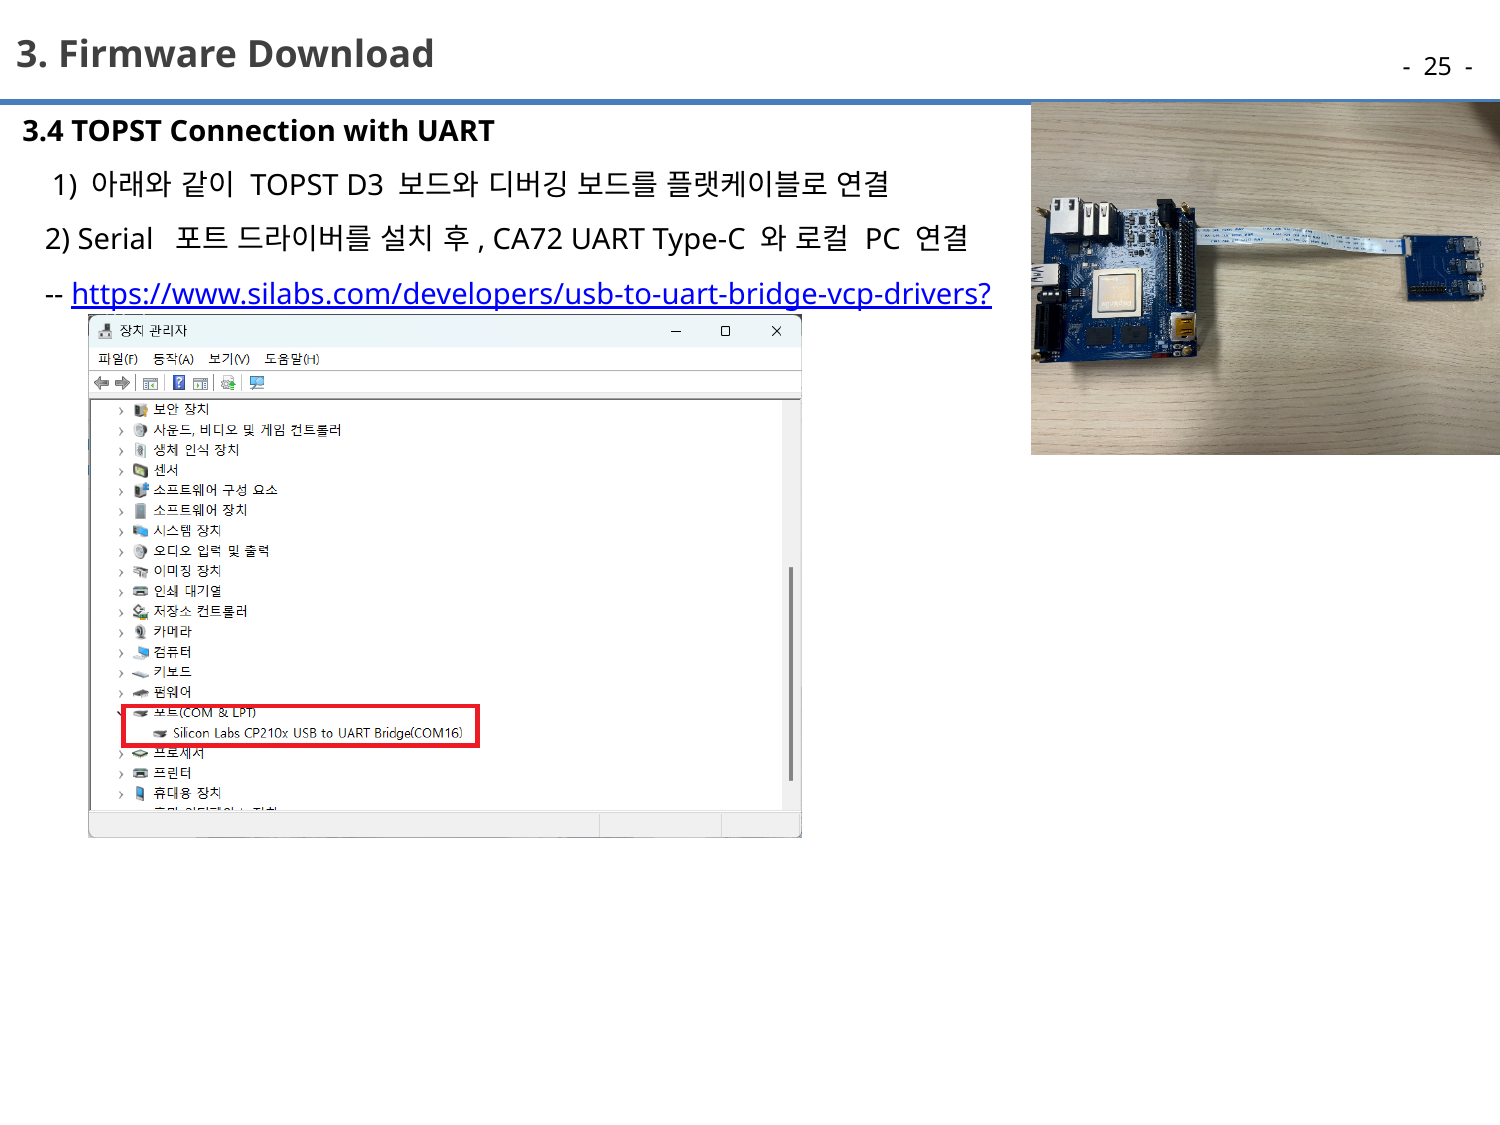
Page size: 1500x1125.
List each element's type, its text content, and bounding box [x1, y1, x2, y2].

slide_number - 25 - [1387, 42, 1500, 102]
picture [88, 314, 803, 839]
picture [1031, 102, 1500, 455]
text_box 3. Firmware Download [0, 25, 998, 92]
text_box 3.4 TOPST Connection with UART 1) 아래와 같이 TOPST D3 보드와 디버깅 보드를 플랫케이블로 연결 2) Serial 포트 드라이버를 설치 후, CA72 UART Type-C 와 로컬 PC 연결 -- https://www.silabs.com/developers/usb-to-uart-bridge-vcp-drivers? tab=downloads [0, 102, 1500, 485]
